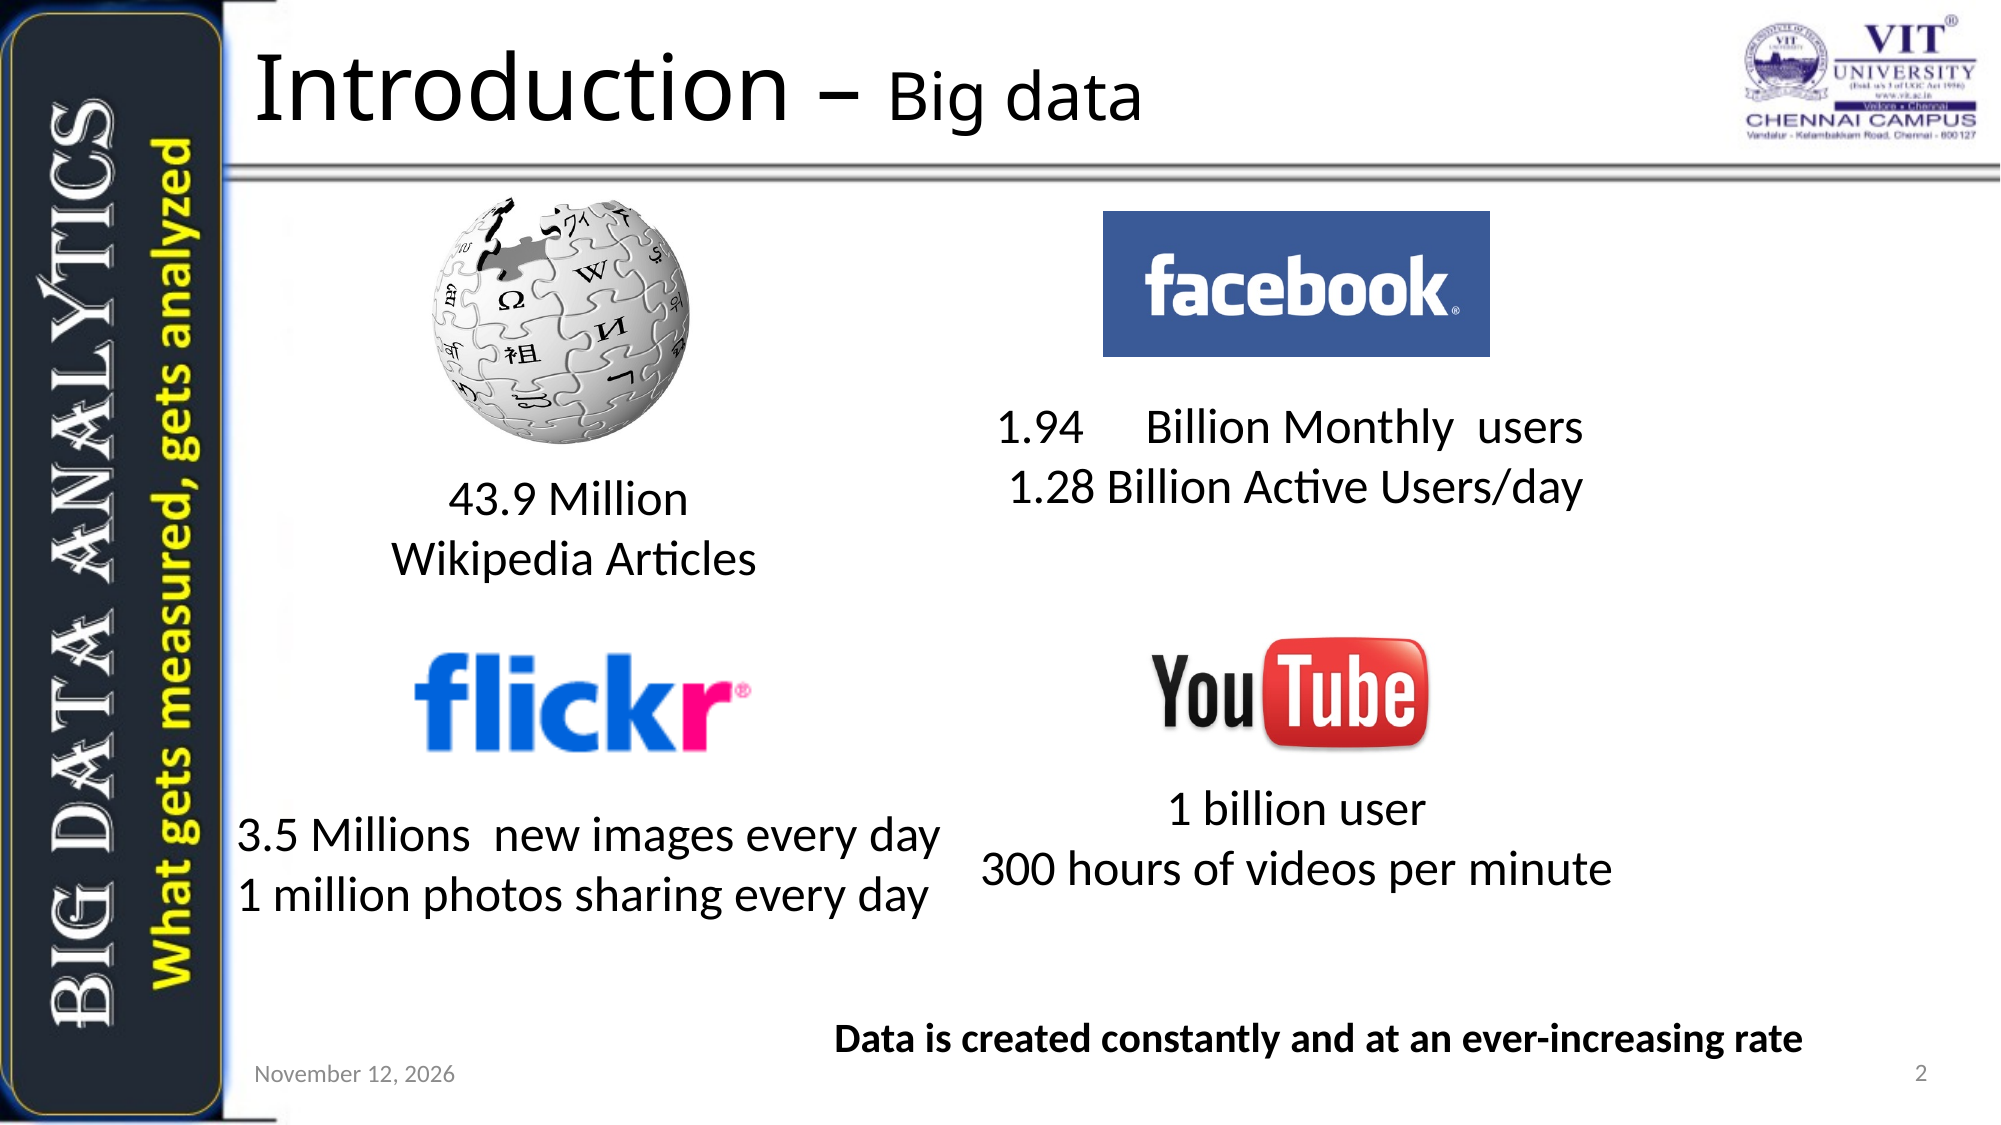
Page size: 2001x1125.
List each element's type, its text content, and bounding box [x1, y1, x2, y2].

picture [0, 0, 2001, 1125]
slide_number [239, 1042, 588, 1103]
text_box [374, 194, 775, 595]
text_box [217, 630, 960, 931]
list [239, 200, 1965, 1017]
slide_number 2 [1778, 1040, 1943, 1103]
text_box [961, 577, 1632, 905]
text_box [977, 211, 1602, 523]
title Introduction – Big data [239, 16, 1725, 167]
text_box Data is created constantly and at an ever-increasing rate [819, 1003, 1910, 1069]
